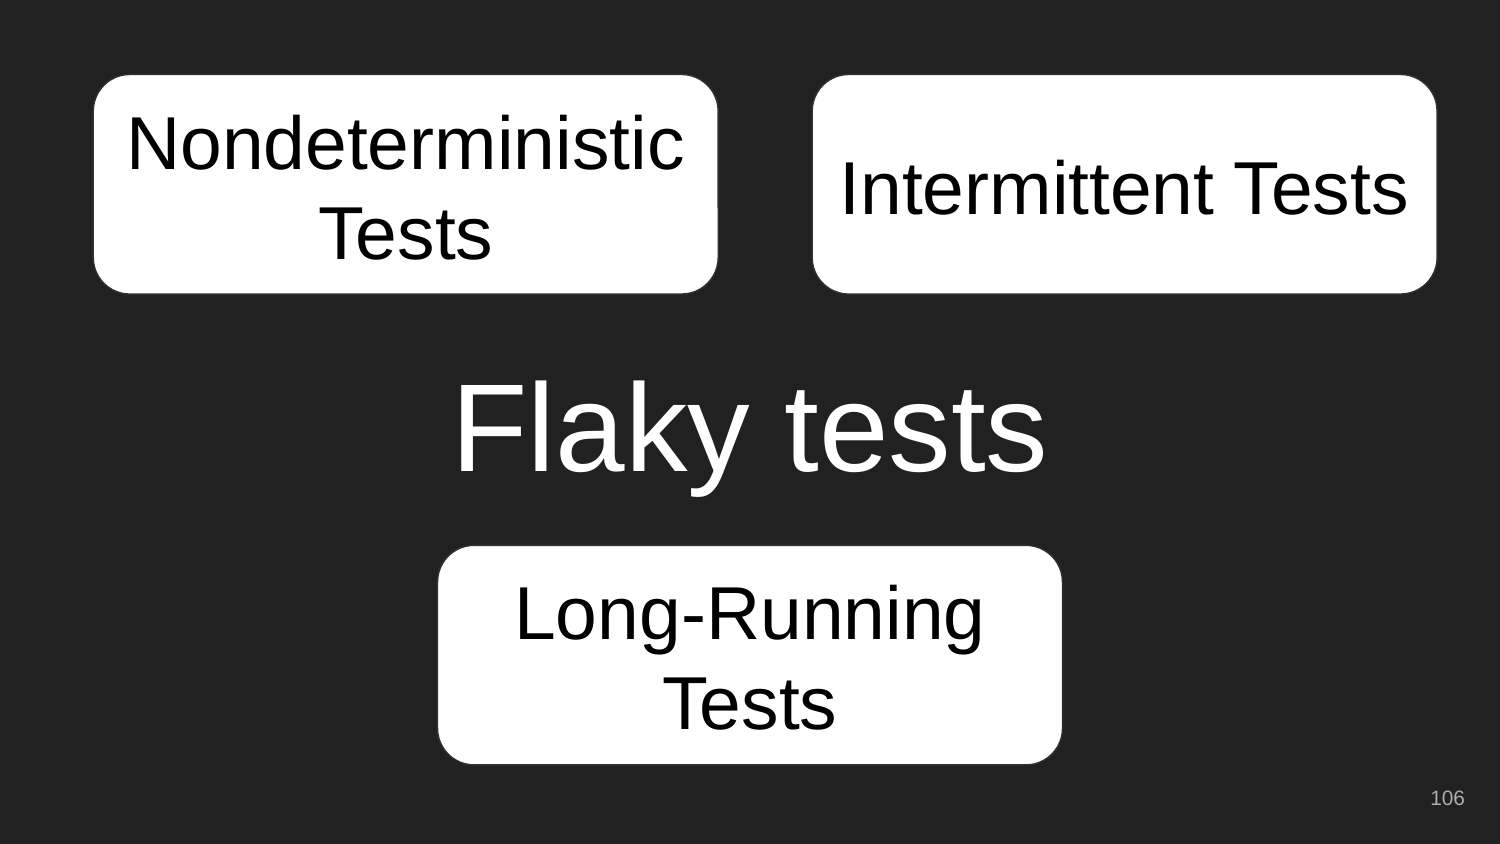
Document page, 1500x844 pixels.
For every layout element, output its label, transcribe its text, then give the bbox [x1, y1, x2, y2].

text_box Long-Running Tests [437, 545, 1063, 766]
text_box Intermittent Tests [812, 74, 1438, 295]
title Flaky tests [51, 352, 1449, 491]
slide_number ‹#› [1389, 764, 1480, 830]
text_box Nondeterministic Tests [93, 74, 719, 295]
